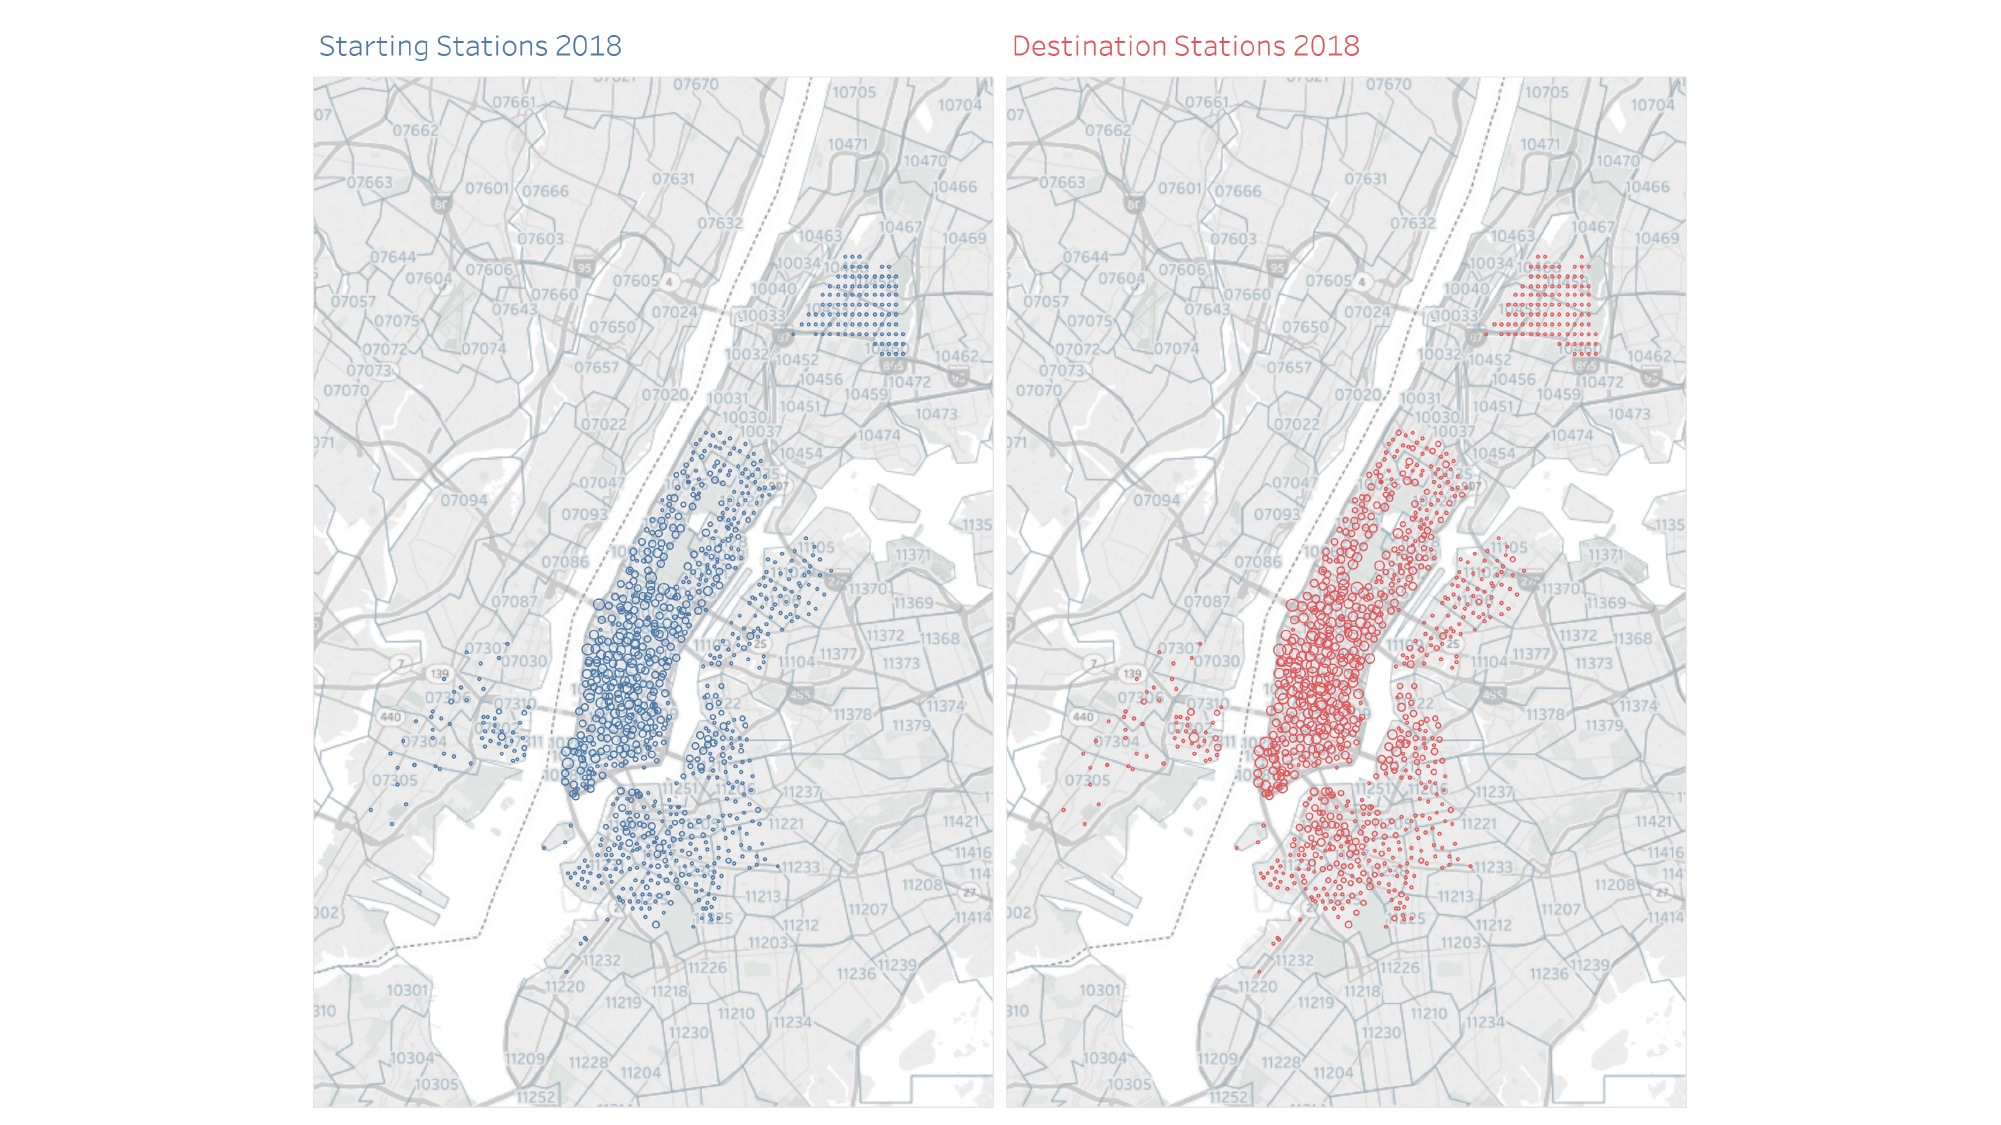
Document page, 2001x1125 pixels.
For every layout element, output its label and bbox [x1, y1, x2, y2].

picture [296, 0, 1704, 1125]
